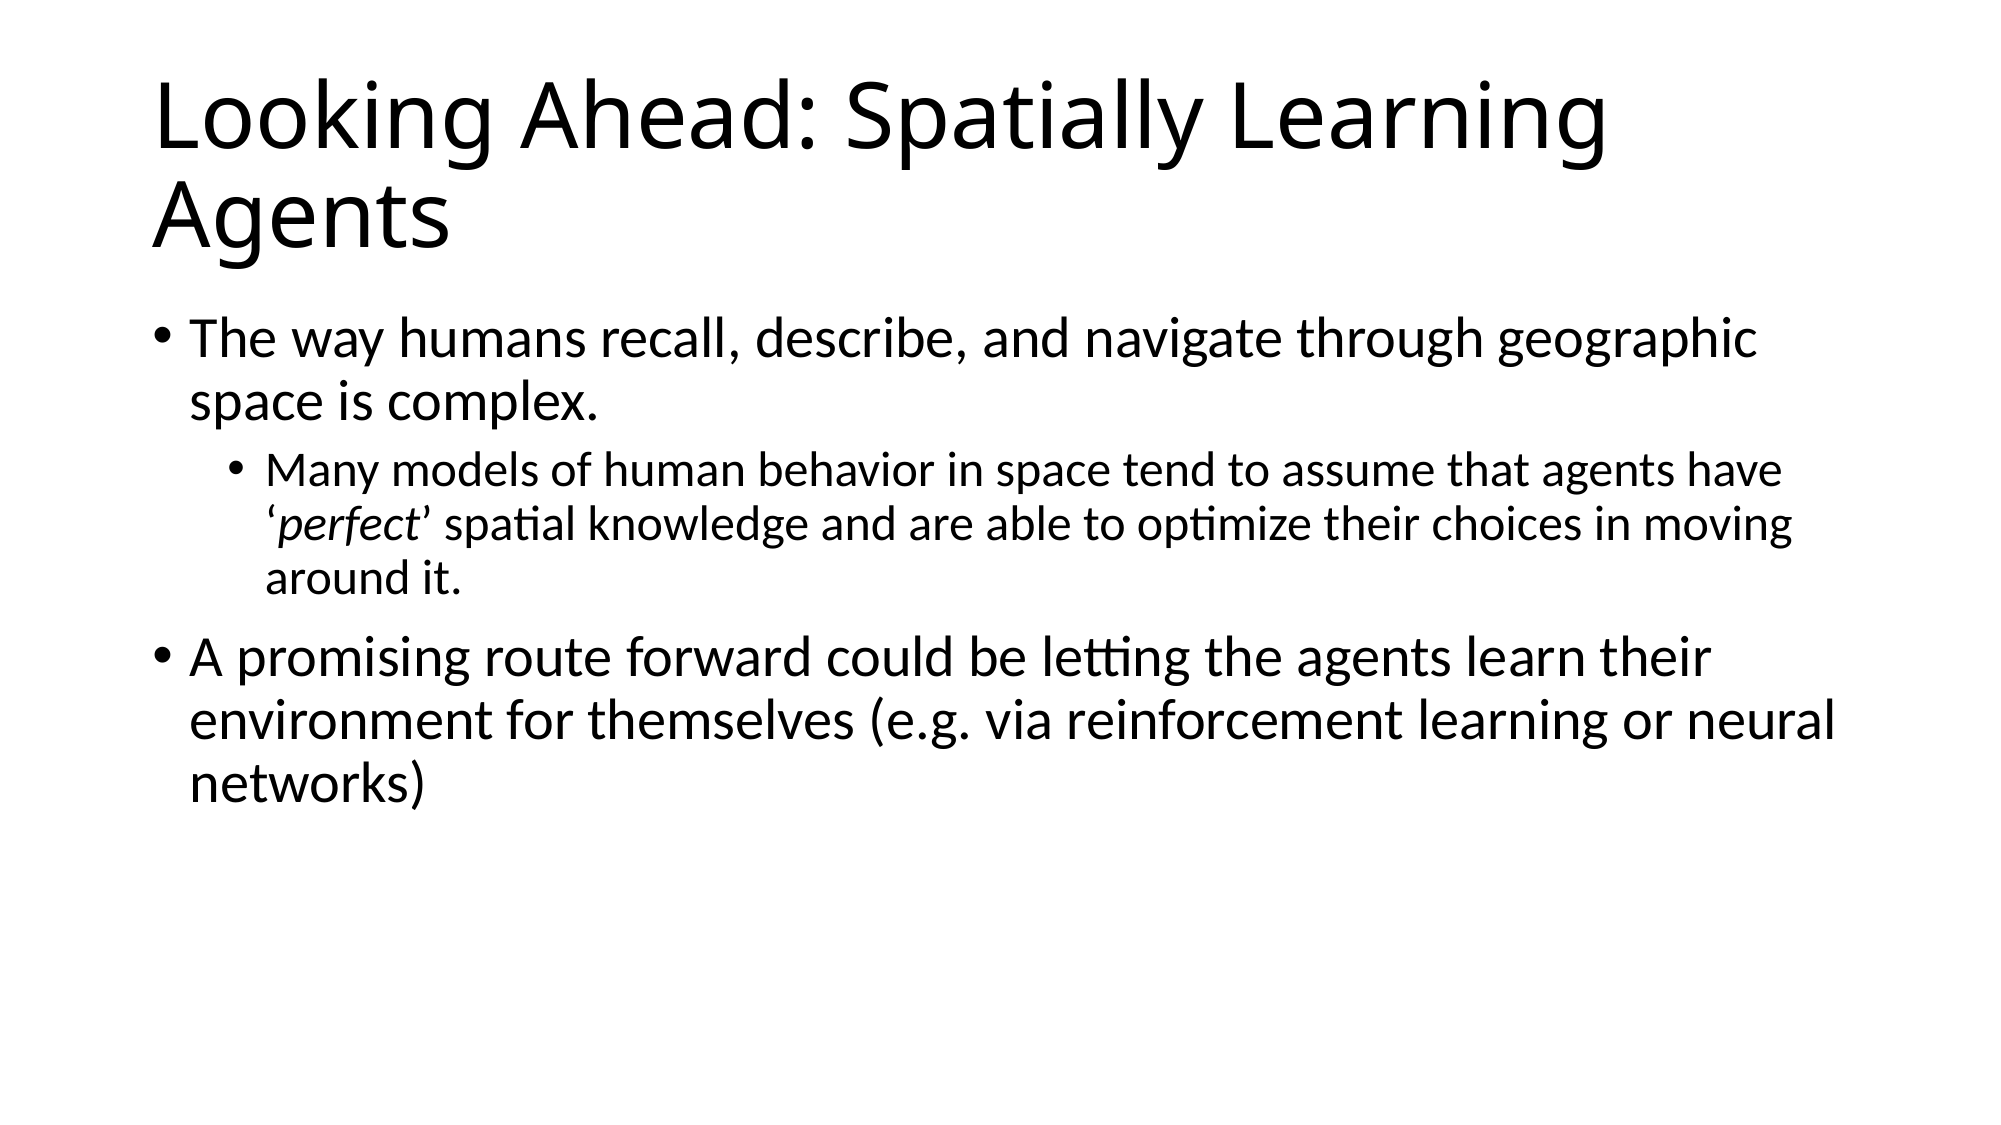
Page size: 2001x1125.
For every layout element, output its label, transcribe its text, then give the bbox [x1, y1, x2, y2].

list The way humans recall, describe, and navigate through geographic space is complex. Many models of human behavior in space tend to assume that agents have ‘perfect’ spatial knowledge and are able to optimize their choices in moving around it. A promising route forward could be letting the agents learn their environment for themselves (e.g. via reinforcement learning or neural networks) [137, 299, 1863, 1014]
title Looking Ahead: Spatially Learning Agents [137, 59, 1863, 278]
